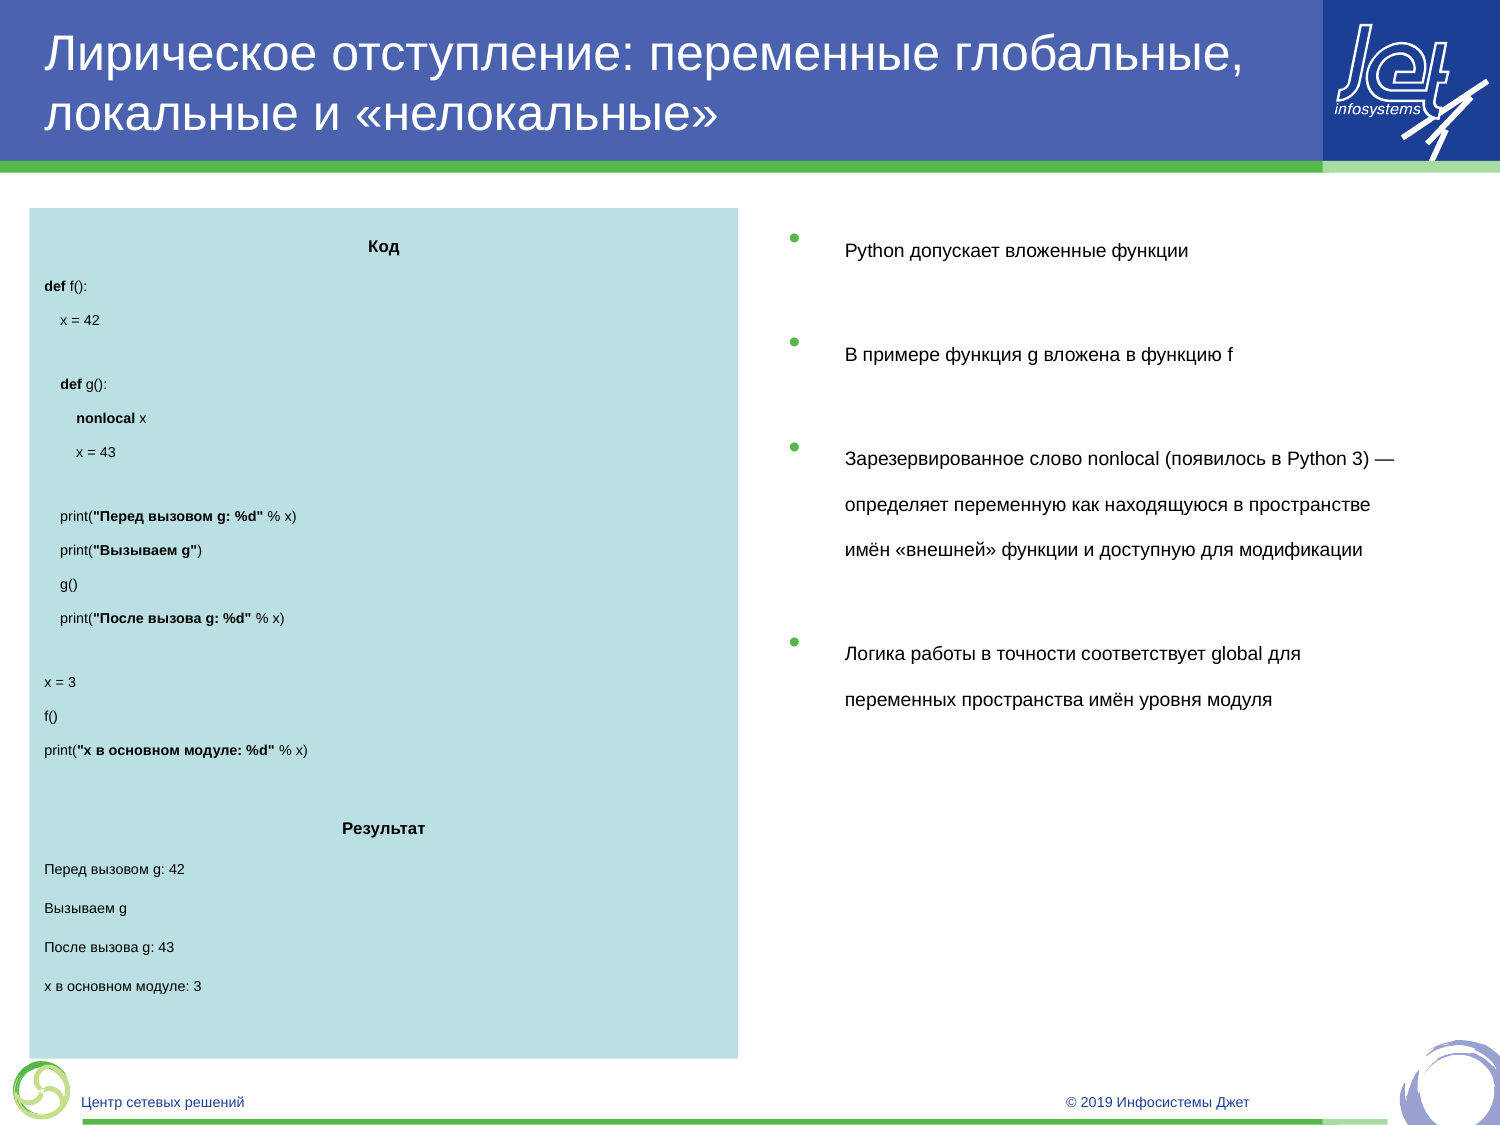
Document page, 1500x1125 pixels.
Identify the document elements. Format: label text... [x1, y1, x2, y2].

text_box Код def f(): x = 42 def g(): nonlocal x x = 43 print("Перед вызовом g: %d" % x) print("Вызываем g") g() print("После вызова g: %d" % x) x = 3 f() print("x в основном модуле: %d" % x) Результат Перед вызовом g: 42 Вызываем g После вызова g: 43 x в основном модуле: 3 [29, 208, 739, 1059]
text_box Python допускает вложенные функции В примере функция g вложена в функцию f Зарезервированное слово nonlocal (появилось в Python 3) — определяет переменную как находящуюся в пространстве имён «внешней» функции и доступную для модификации Логика работы в точности соответствует global для переменных пространства имён уровня модуля [773, 208, 1425, 1059]
title Лирическое отступление: переменные глобальные, локальные и «нелокальные» [29, 21, 1294, 140]
